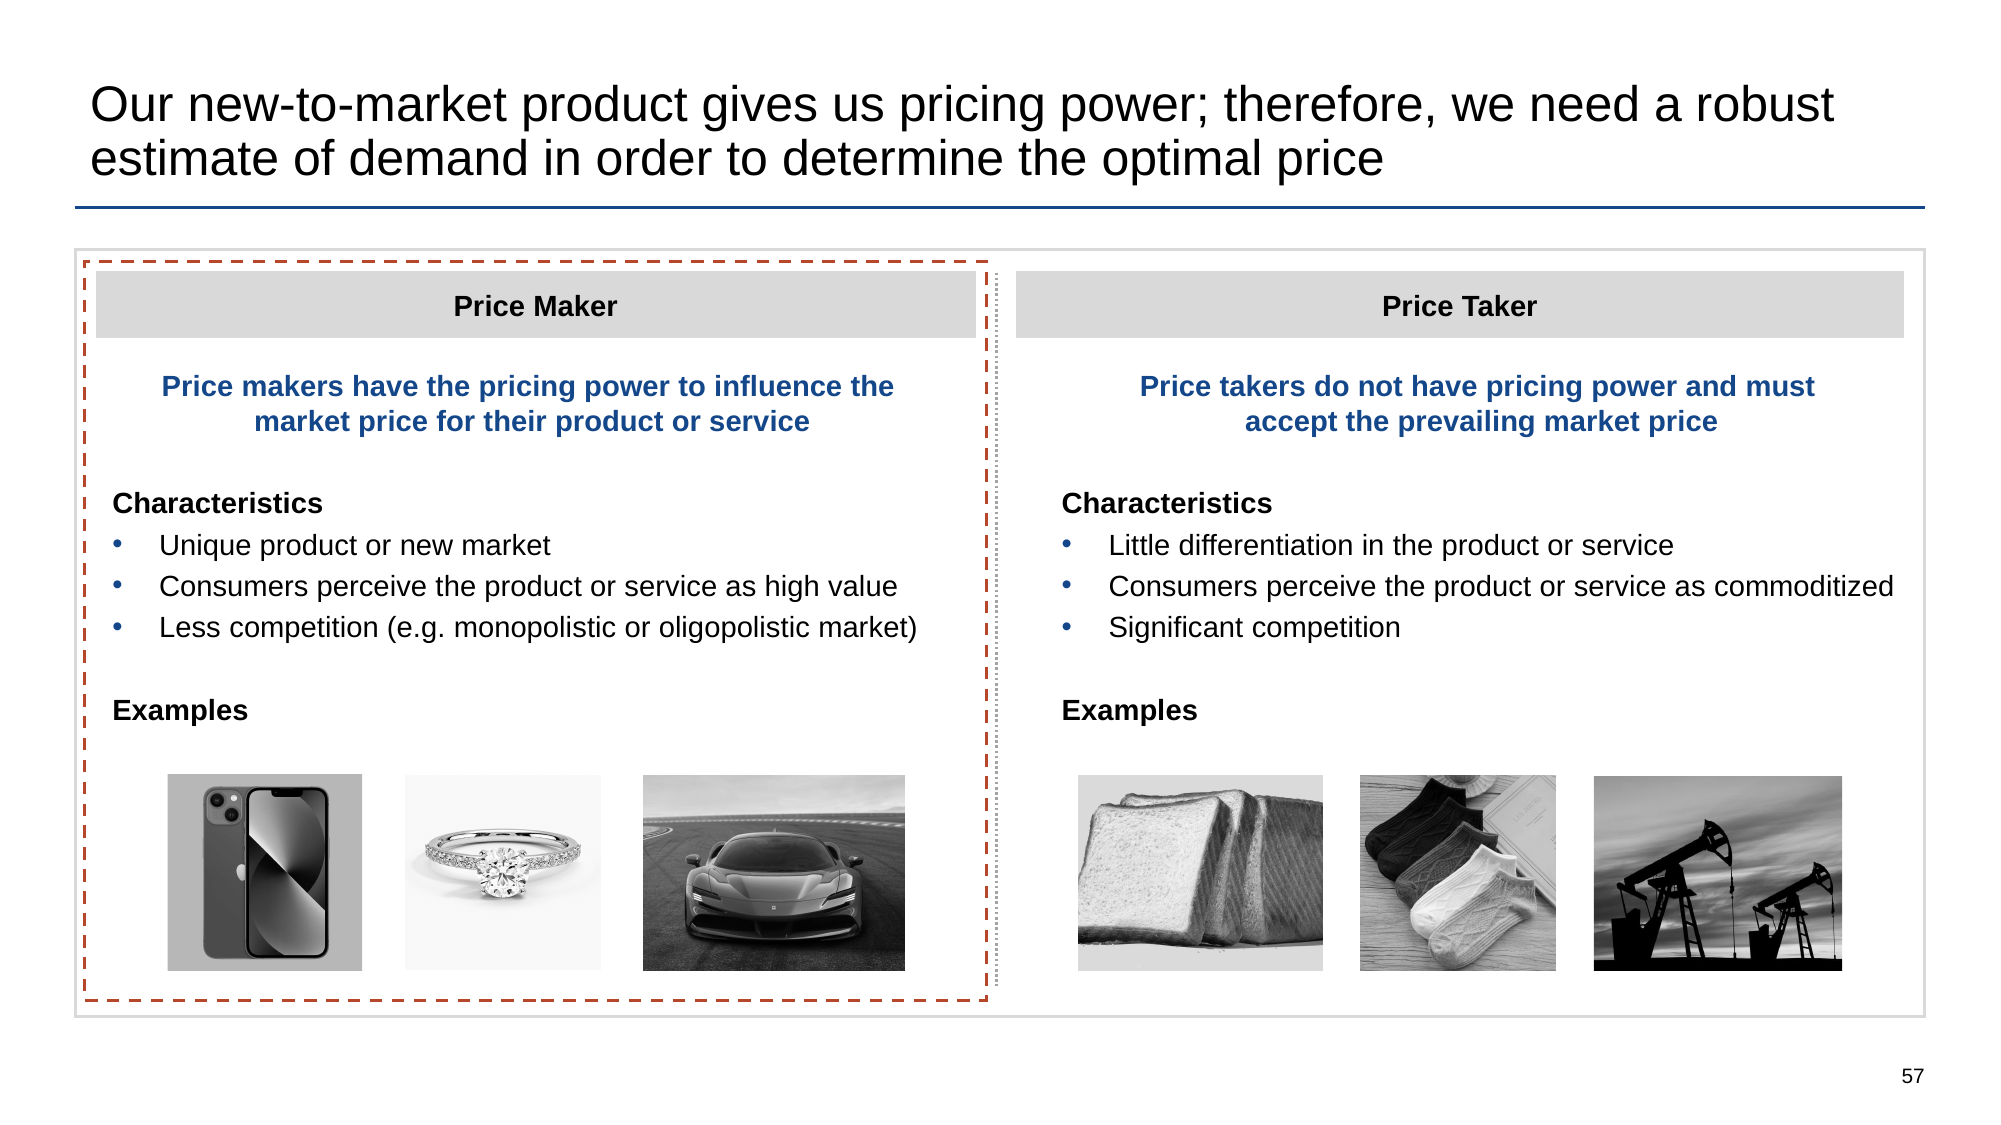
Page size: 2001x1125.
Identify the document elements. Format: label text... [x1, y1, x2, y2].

text_box [74, 248, 1926, 1017]
text_box Price takers do not have pricing power and must accept the prevailing market price Characteristics Little differentiation in the product or service Consumers perceive the product or service as commoditized Significant competition Examples [1046, 359, 1903, 990]
title Our new-to-market product gives us pricing power; therefore, we need a robust estimate of demand in order to determine the optimal price [75, 59, 1925, 194]
text_box Price Taker [1017, 272, 1903, 338]
text_box [84, 260, 988, 1001]
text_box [167, 774, 904, 971]
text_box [1078, 775, 1843, 971]
